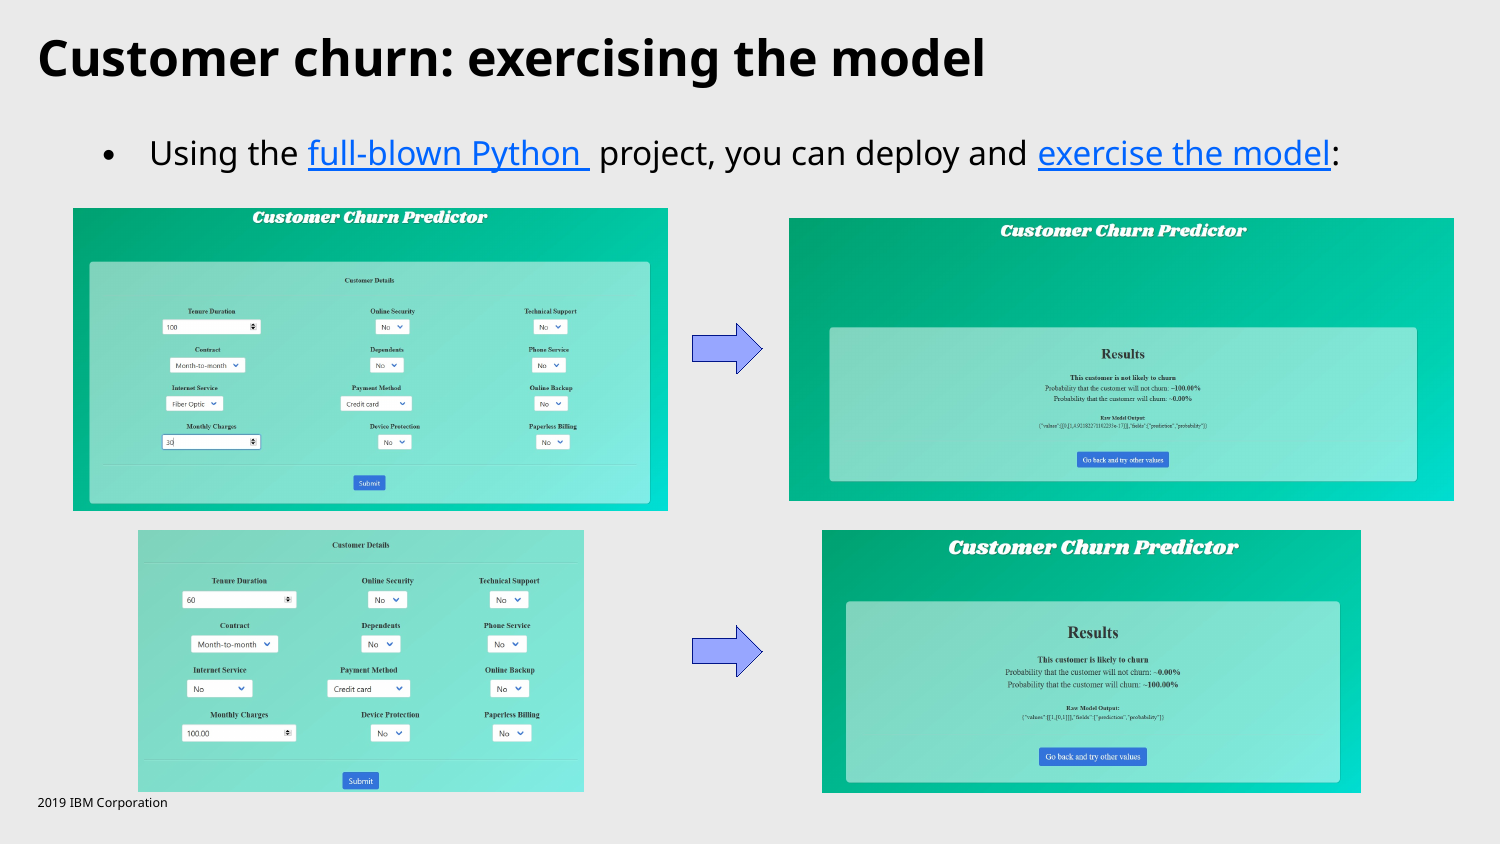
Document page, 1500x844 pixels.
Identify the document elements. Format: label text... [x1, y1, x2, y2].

text_box [692, 323, 763, 374]
picture [72, 208, 668, 511]
text_box Using the full-blown Python project, you can deploy and exercise the model: [102, 132, 1357, 247]
picture [789, 218, 1455, 501]
text_box [692, 625, 763, 677]
picture [822, 529, 1362, 793]
picture [138, 529, 584, 792]
footer 2019 IBM Corporation [37, 791, 1088, 815]
title Customer churn: exercising the model [37, 33, 1467, 92]
